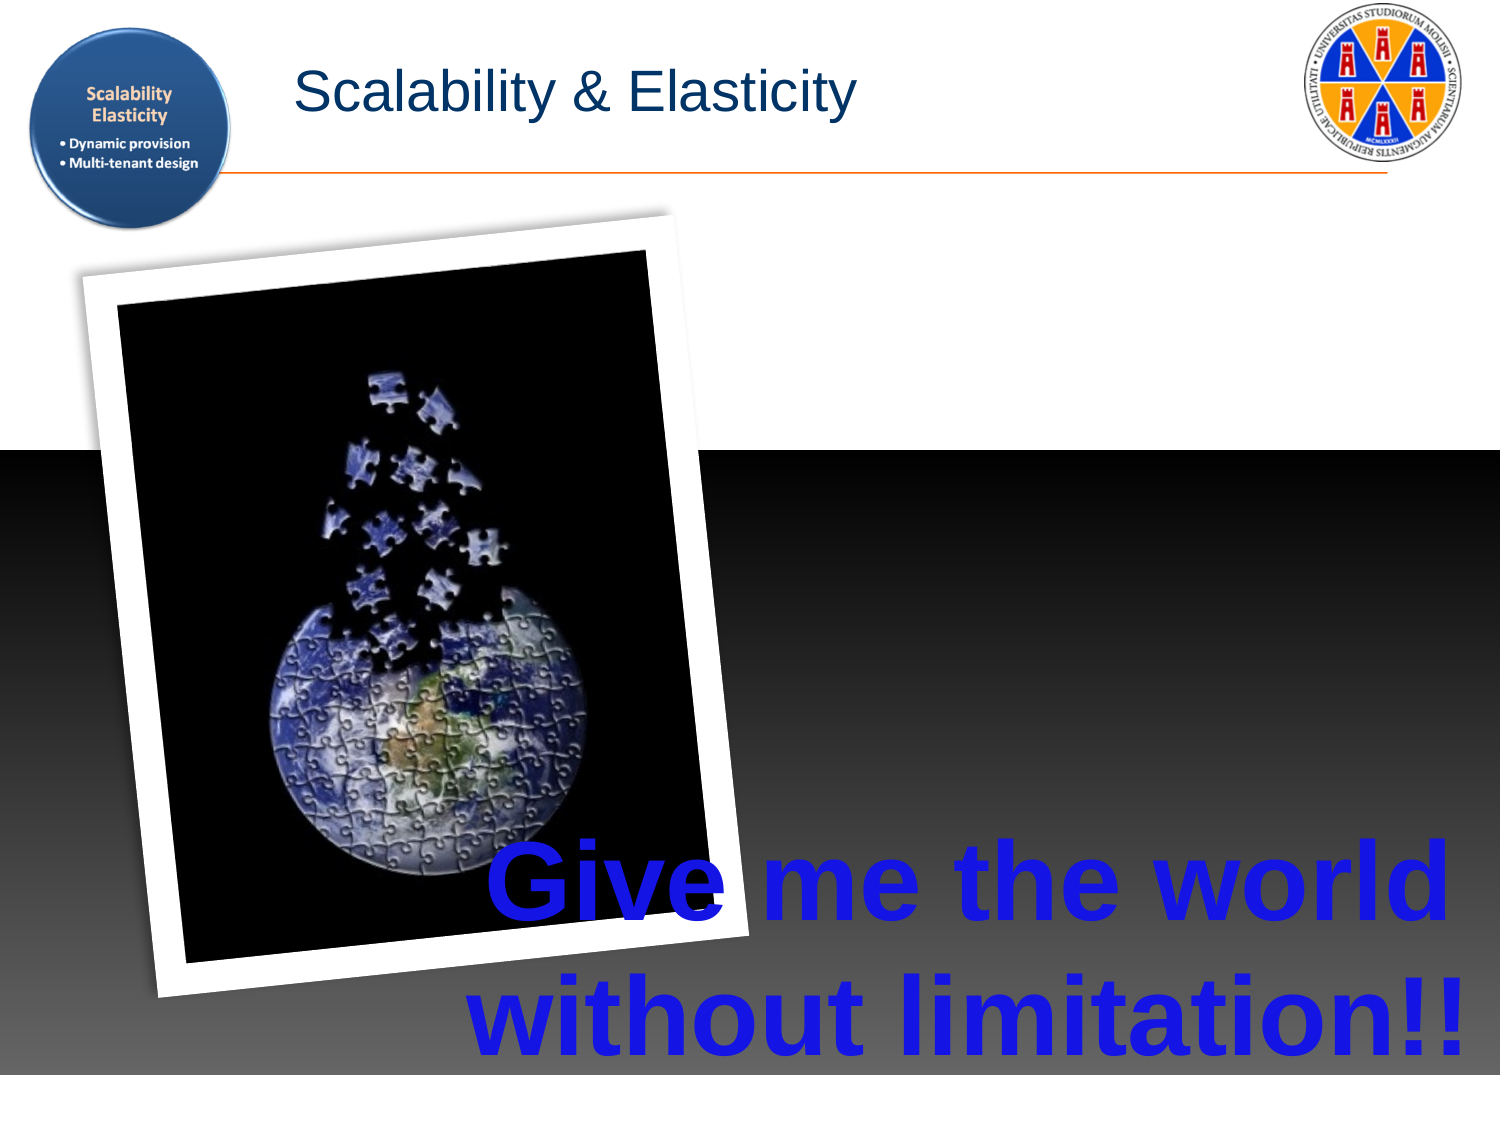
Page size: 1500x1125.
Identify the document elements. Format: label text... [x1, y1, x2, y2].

text_box Give me the world without limitation!! [451, 799, 1488, 1085]
title Scalability & Elasticity [278, 18, 1211, 157]
text_box [698, 448, 1500, 1077]
text_box [0, 448, 451, 1077]
picture [1269, 0, 1500, 166]
picture [118, 251, 703, 963]
picture [24, 24, 236, 236]
